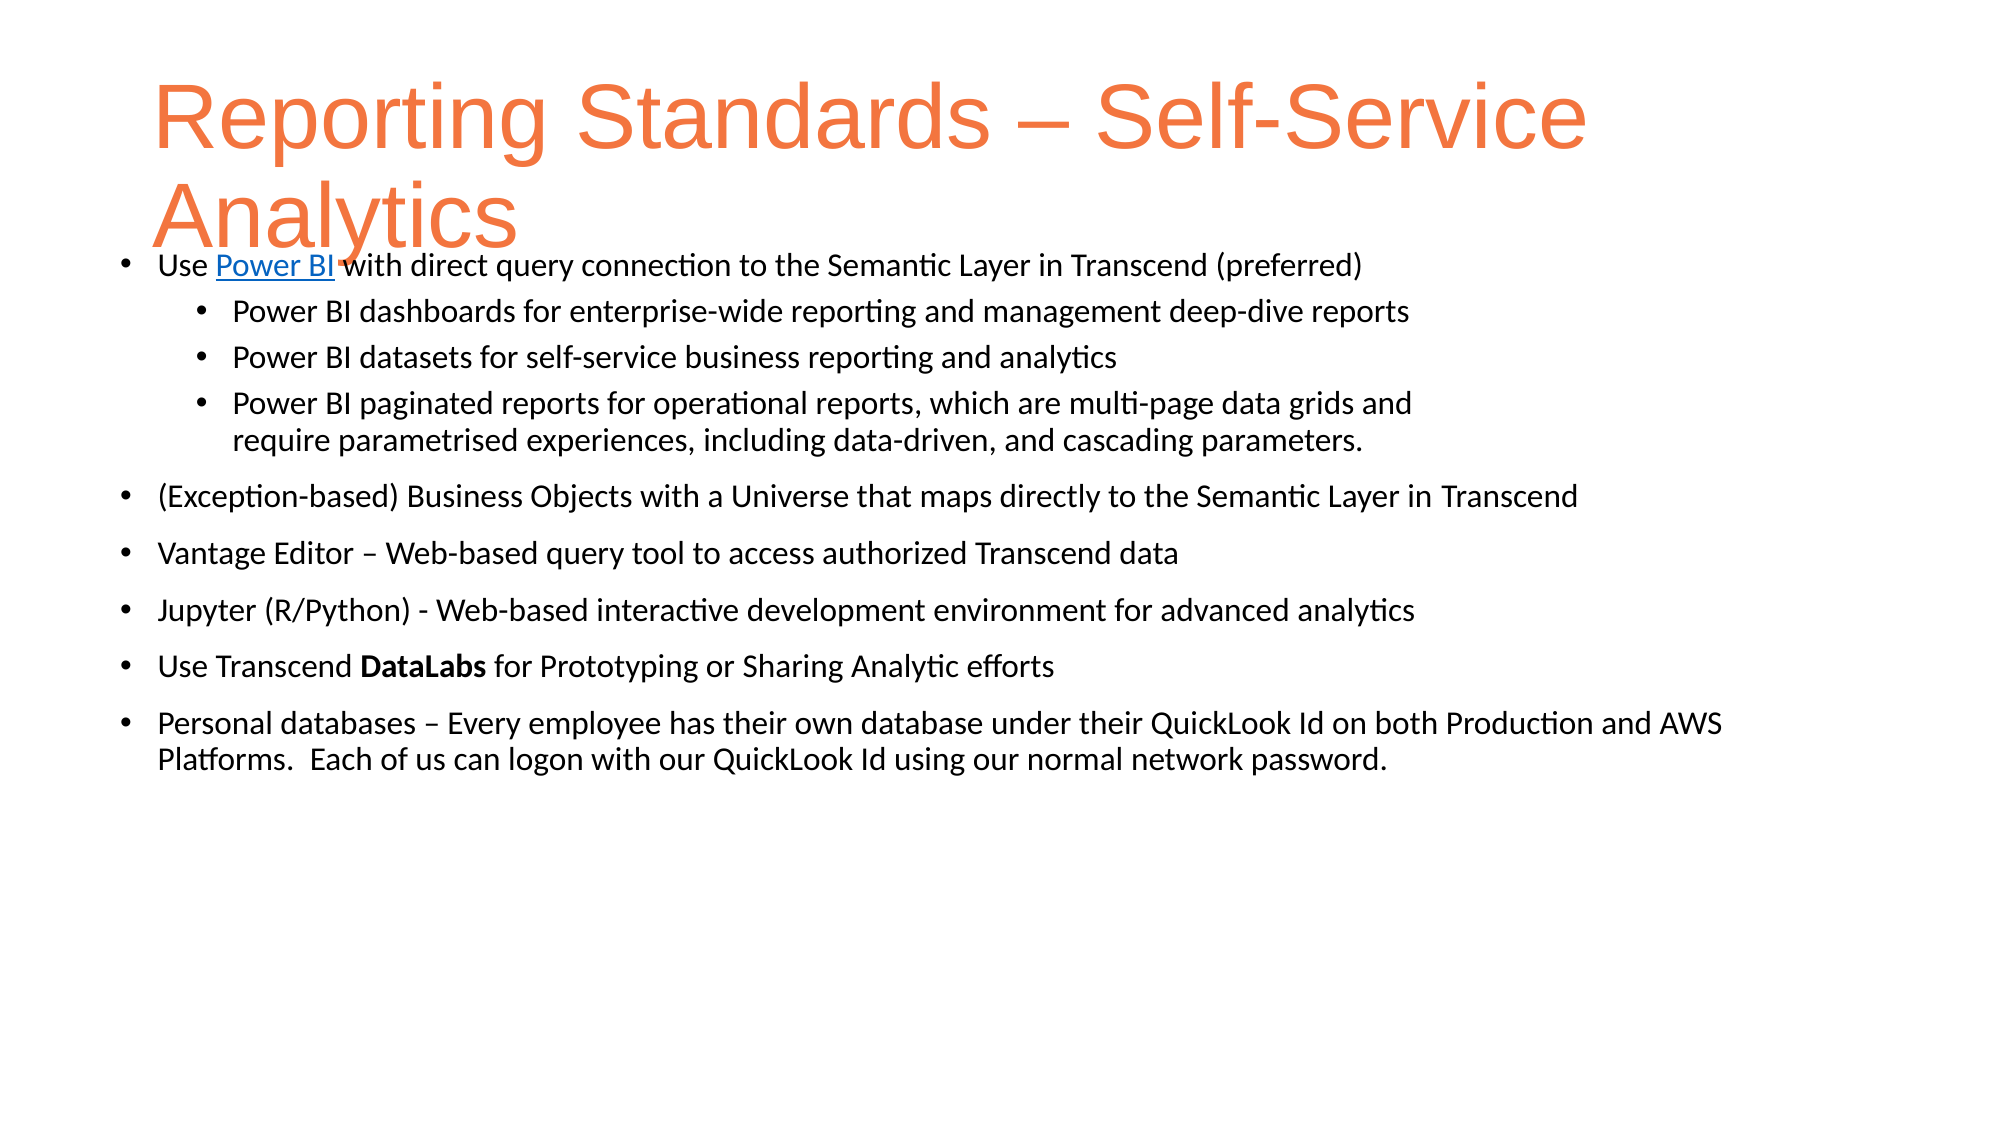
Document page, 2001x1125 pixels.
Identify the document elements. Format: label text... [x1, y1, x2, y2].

list Use Power BI with direct query connection to the Semantic Layer in Transcend (preferred) Power BI dashboards for enterprise-wide reporting and management deep-dive reports Power BI datasets for self-service business reporting and analytics Power BI paginated reports for operational reports, which are multi-page data grids and require parametrised experiences, including data-driven, and cascading parameters. (Exception-based) Business Objects with a Universe that maps directly to the Semantic Layer in Transcend Vantage Editor – Web-based query tool to access authorized Transcend data Jupyter (R/Python) - Web-based interactive development environment for advanced analytics Use Transcend DataLabs for Prototyping or Sharing Analytic efforts Personal databases – Every employee has their own database under their QuickLook Id on both Production and AWS Platforms. Each of us can logon with our QuickLook Id using our normal network password. [105, 239, 1830, 997]
title Reporting Standards – Self-Service Analytics [137, 59, 1863, 278]
